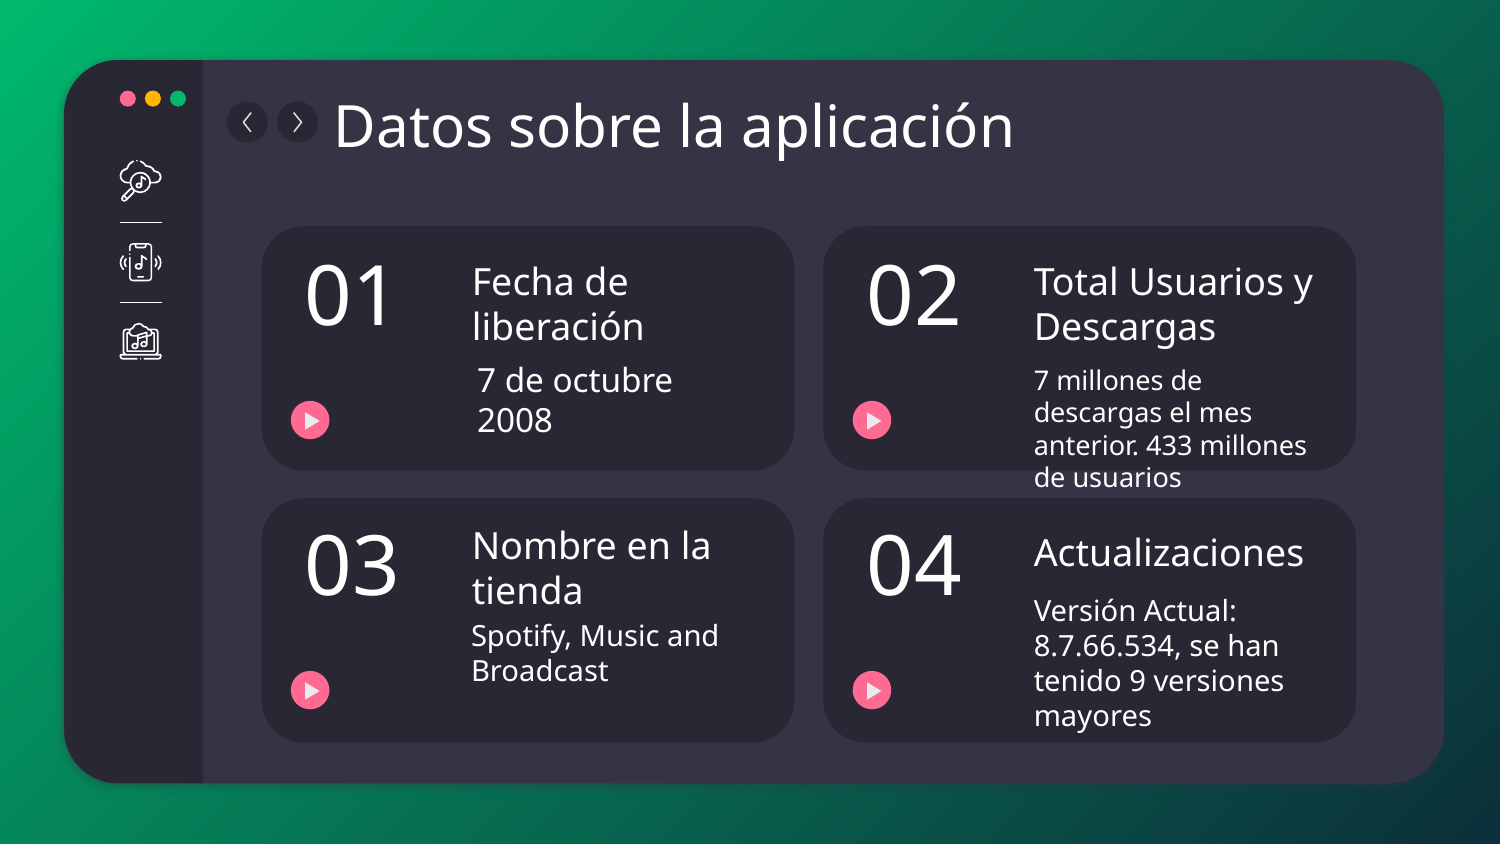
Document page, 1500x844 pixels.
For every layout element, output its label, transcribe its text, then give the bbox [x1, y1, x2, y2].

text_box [290, 670, 331, 710]
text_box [852, 670, 892, 710]
subtitle Versión Actual: 8.7.66.534, se han tenido 9 versiones mayores [1018, 592, 1345, 718]
subtitle Total Usuarios y Descargas [1018, 258, 1345, 327]
title Datos sobre la aplicación [318, 89, 1373, 168]
title 04 [835, 529, 994, 613]
title 01 [322, 258, 432, 342]
subtitle 7 de octubre 2008 [462, 359, 749, 444]
text_box [823, 498, 1357, 743]
subtitle Nombre en la tienda [456, 521, 783, 591]
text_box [290, 400, 331, 440]
text_box [823, 226, 1357, 471]
title 02 [835, 258, 994, 342]
subtitle Actualizaciones [1018, 529, 1345, 584]
text_box [261, 226, 795, 471]
text_box [261, 498, 795, 743]
subtitle Fecha de liberación [456, 258, 743, 327]
subtitle 7 millones de descargas el mes anterior. 433 millones de usuarios [1018, 363, 1345, 447]
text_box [118, 90, 319, 360]
subtitle Spotify, Music and Broadcast [456, 617, 782, 743]
title 03 [273, 529, 432, 613]
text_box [852, 400, 892, 440]
